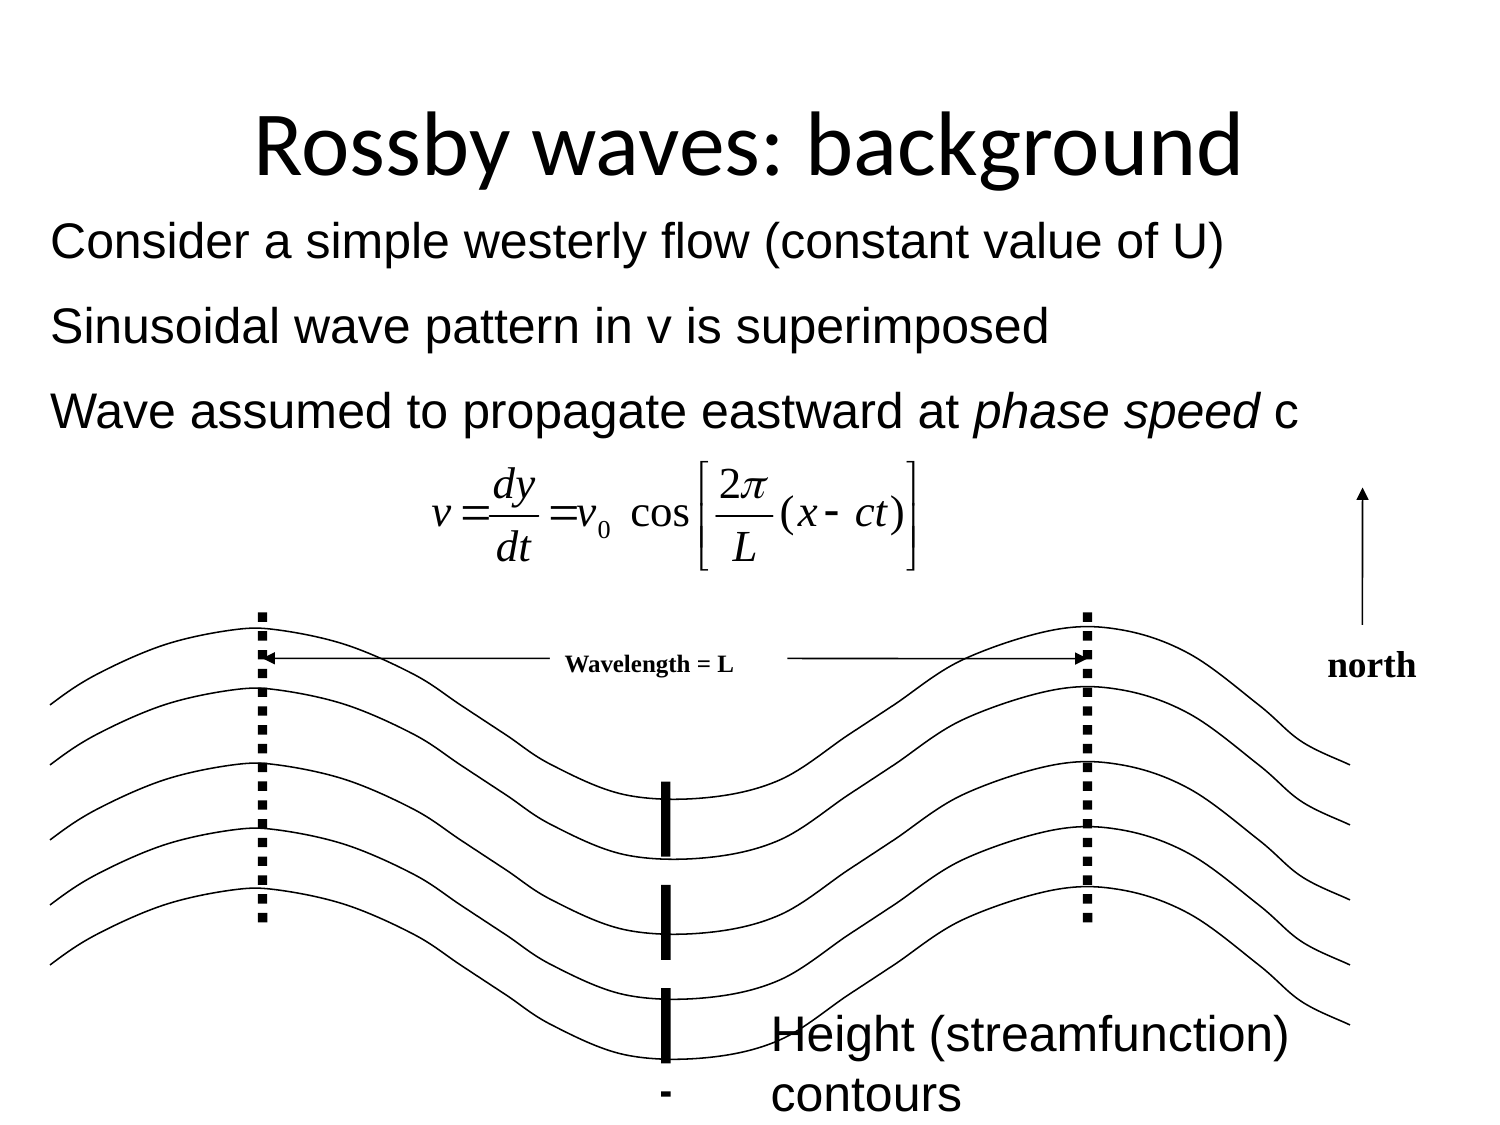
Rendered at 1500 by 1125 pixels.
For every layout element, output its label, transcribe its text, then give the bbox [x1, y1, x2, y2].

text_box Rossby waves: background [74, 45, 1425, 233]
text_box north [1354, 632, 1450, 700]
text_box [425, 452, 931, 580]
text_box Height (streamfunction) contours [755, 994, 1500, 1125]
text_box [49, 624, 1351, 1097]
text_box Consider a simple westerly flow (constant value of U) Sinusoidal wave pattern in v is superimposed Wave assumed to propagate eastward at phase speed c [35, 115, 1473, 446]
text_box [1356, 487, 1369, 625]
